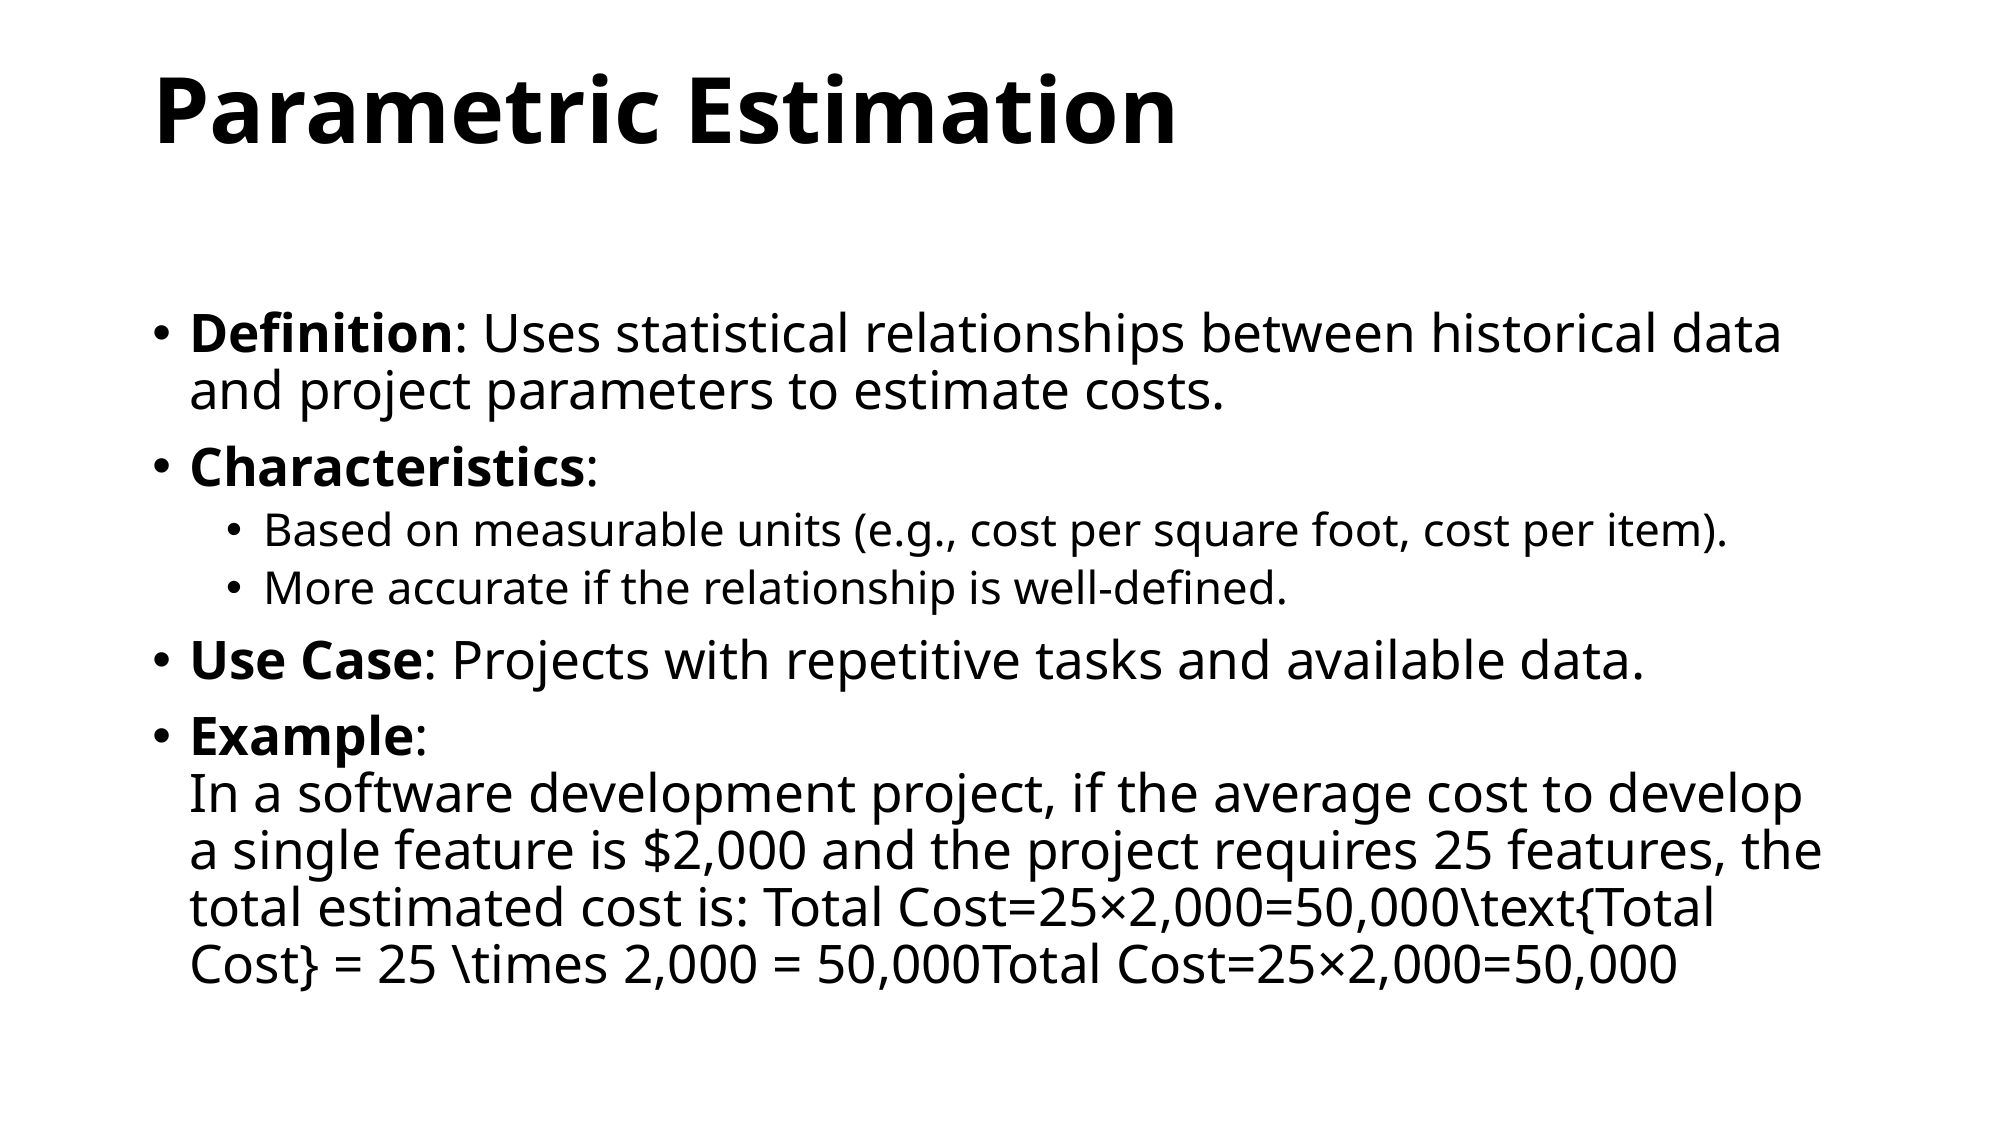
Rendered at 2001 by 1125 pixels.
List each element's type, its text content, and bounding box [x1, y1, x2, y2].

title Parametric Estimation [137, 59, 1863, 278]
list Definition: Uses statistical relationships between historical data and project parameters to estimate costs. Characteristics: Based on measurable units (e.g., cost per square foot, cost per item). More accurate if the relationship is well-defined. Use Case: Projects with repetitive tasks and available data. Example: In a software development project, if the average cost to develop a single feature is $2,000 and the project requires 25 features, the total estimated cost is: Total Cost=25×2,000=50,000\text{Total Cost} = 25 \times 2,000 = 50,000Total Cost=25×2,000=50,000 [137, 299, 1863, 1014]
